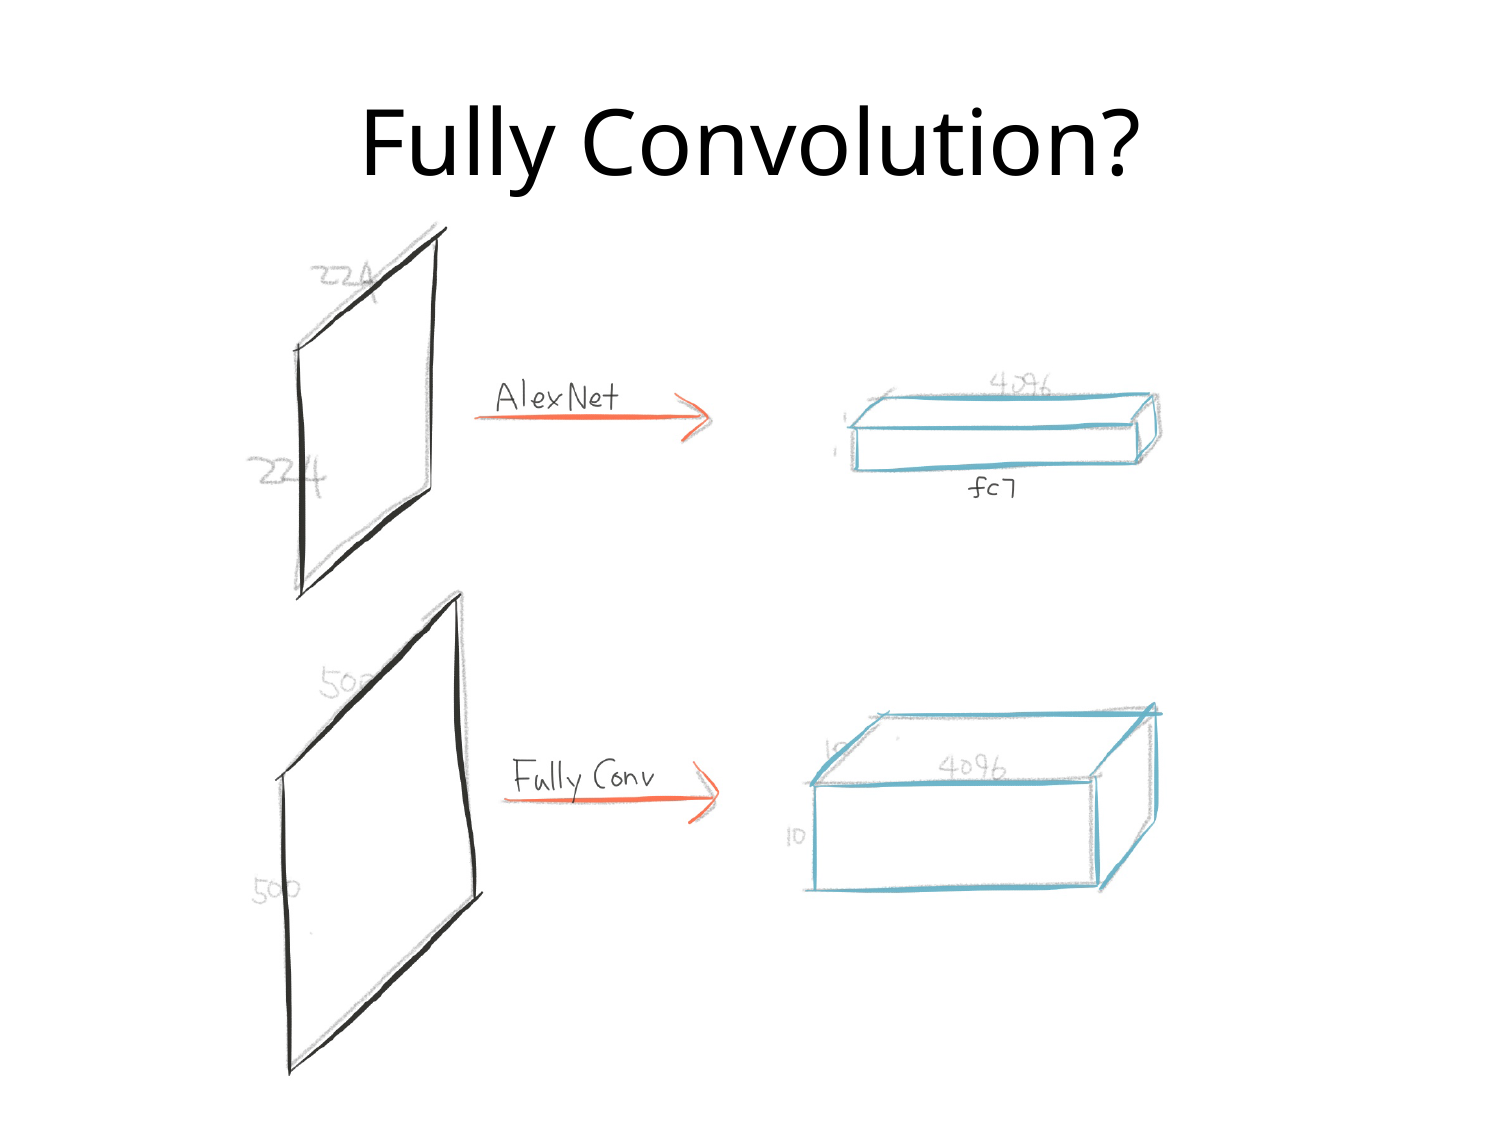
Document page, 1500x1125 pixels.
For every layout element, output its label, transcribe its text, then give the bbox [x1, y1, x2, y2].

title Fully Convolution? [75, 45, 1425, 233]
picture [237, 219, 1251, 1095]
